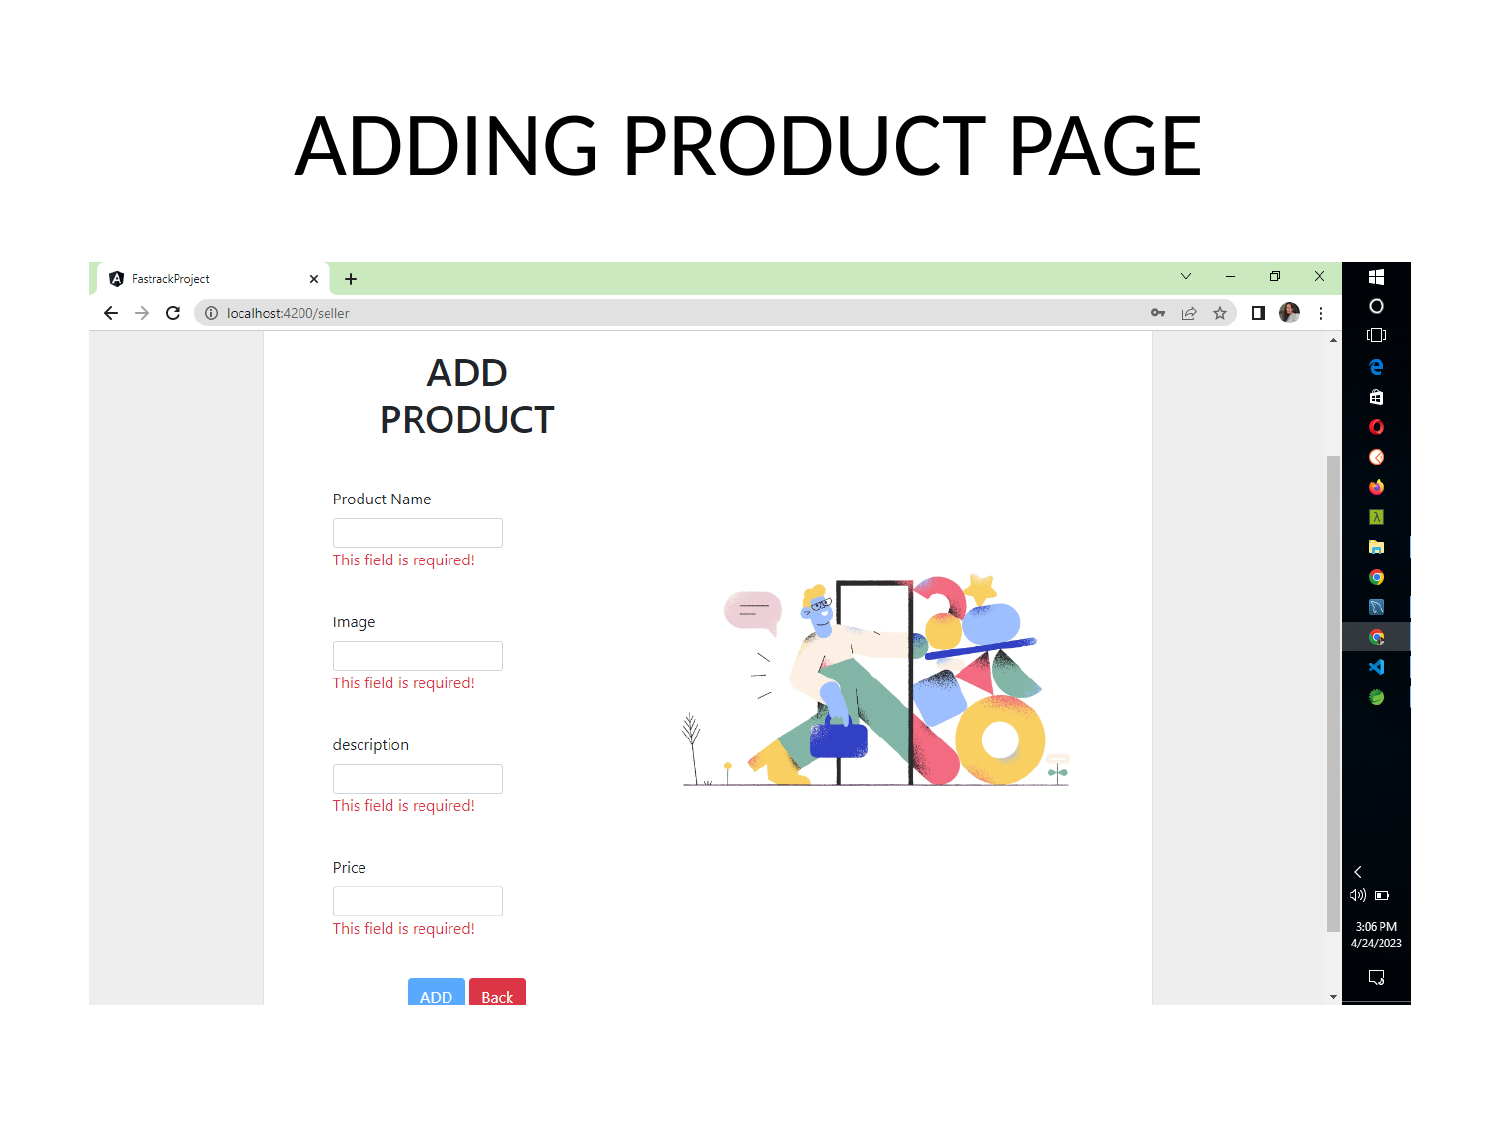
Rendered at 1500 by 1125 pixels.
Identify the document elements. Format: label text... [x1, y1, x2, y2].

title ADDING PRODUCT PAGE [75, 45, 1425, 233]
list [89, 262, 1411, 1006]
